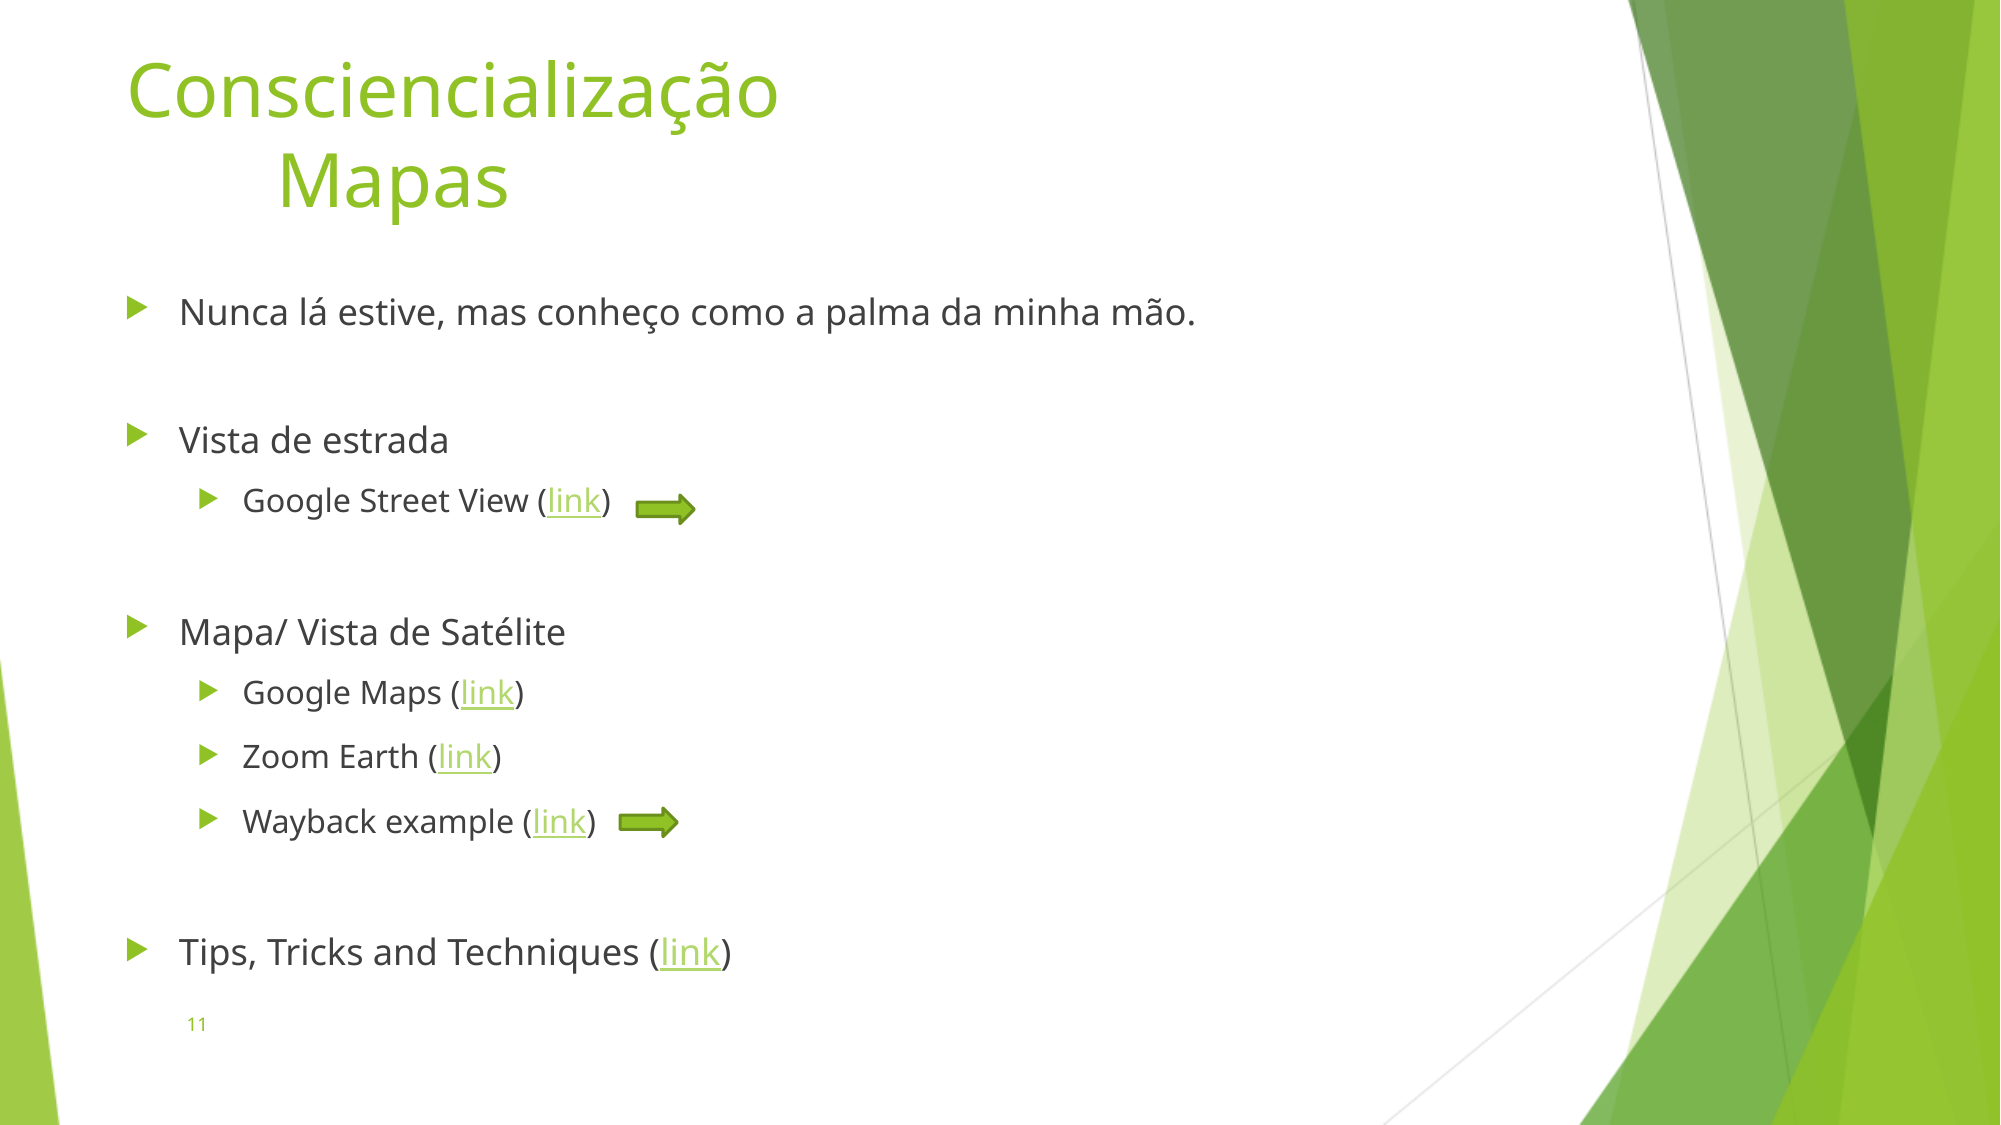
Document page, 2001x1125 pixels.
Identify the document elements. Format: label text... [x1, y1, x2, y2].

slide_number 11 [111, 995, 224, 1055]
picture [0, 0, 110, 1125]
text_box [618, 806, 679, 839]
list Nunca lá estive, mas conheço como a palma da minha mão. Vista de estrada Google Street View (link) Mapa/ Vista de Satélite Google Maps (link) Zoom Earth (link) Wayback example (link) Tips, Tricks and Techniques (link) [109, 281, 1779, 992]
picture [1351, 0, 2000, 1125]
text_box [635, 493, 696, 526]
title Consciencialização Mapas [111, 34, 1779, 252]
